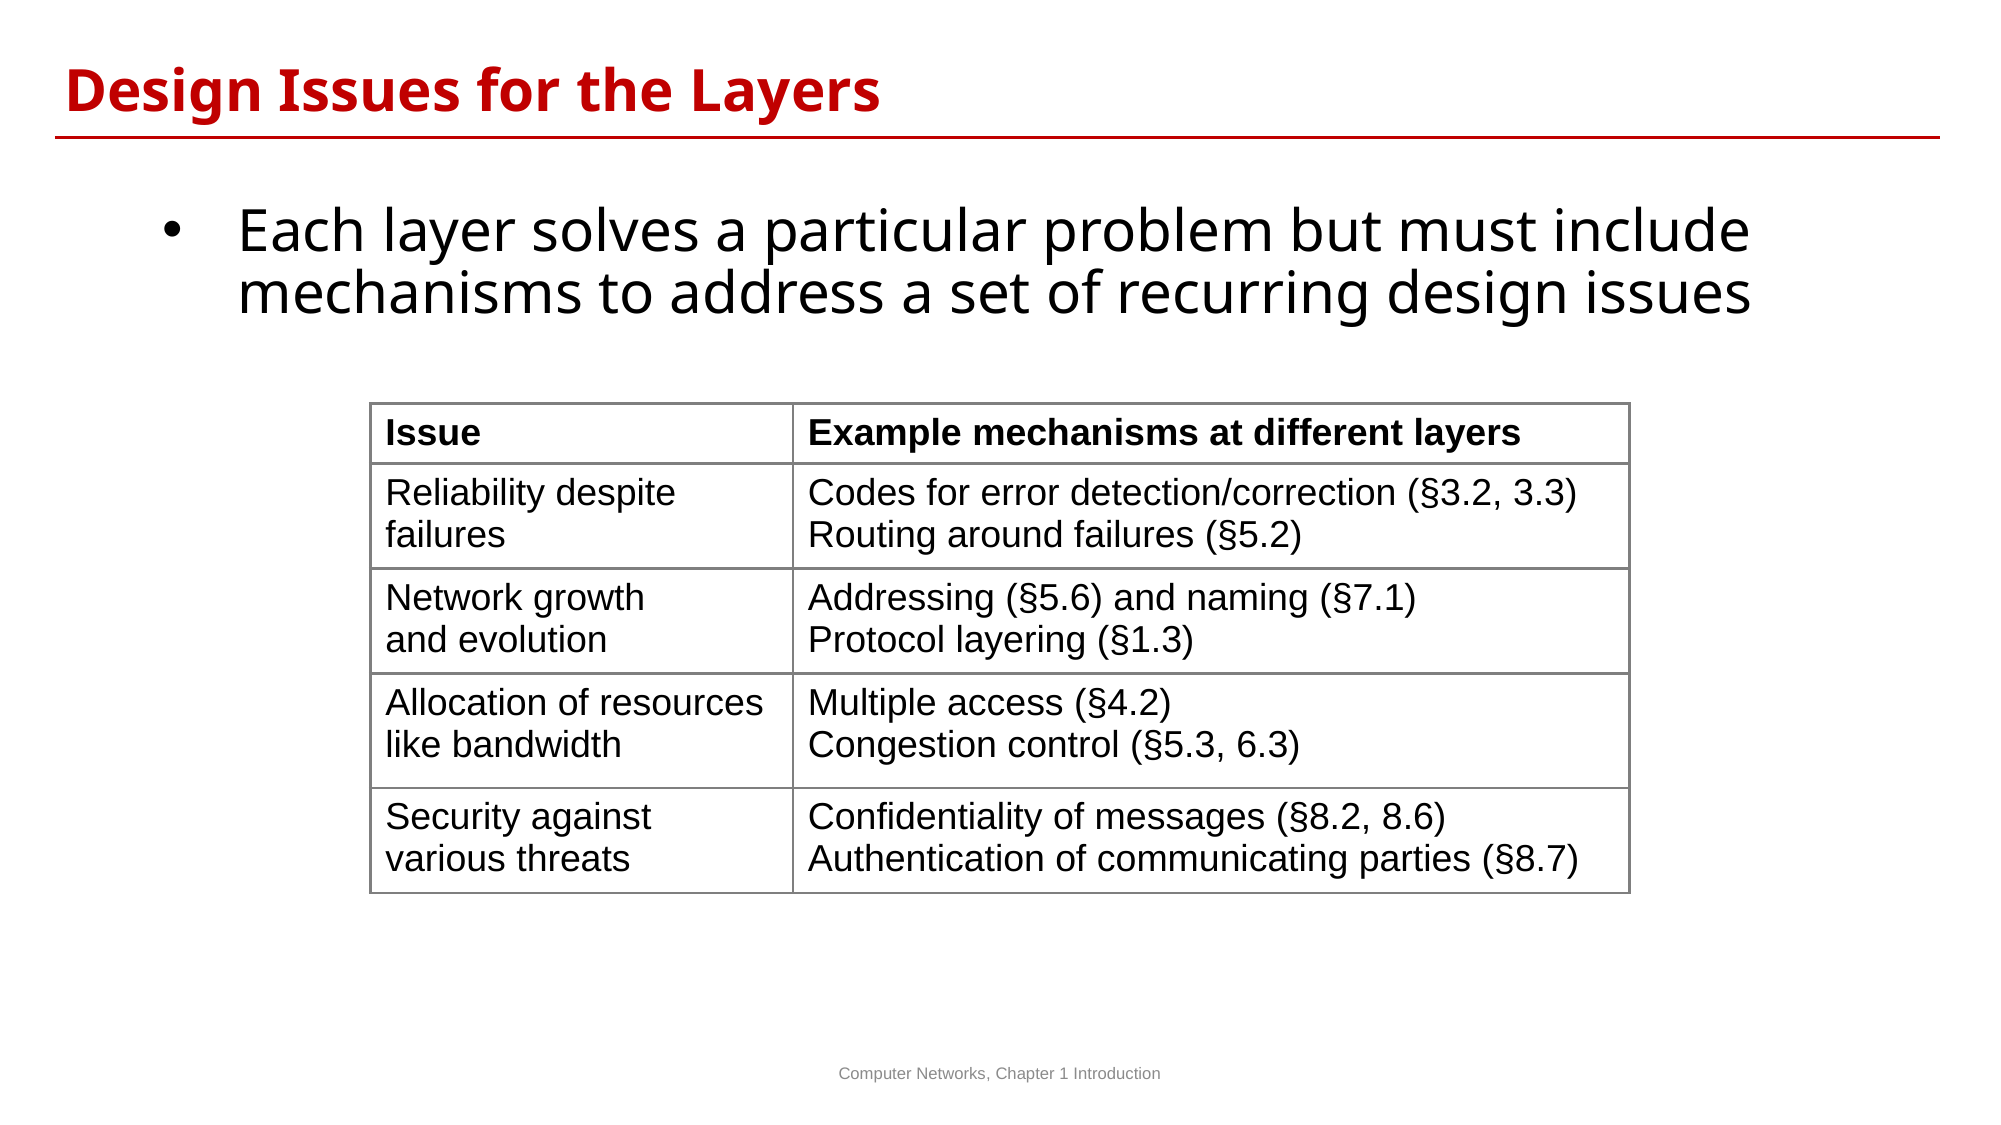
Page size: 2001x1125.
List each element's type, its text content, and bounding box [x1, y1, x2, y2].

table_cell Multiple access (§4.2) Congestion control (§5.3, 6.3) [794, 675, 1628, 787]
table_header Issue [372, 405, 792, 462]
table_cell Codes for error detection/correction (§3.2, 3.3) Routing around failures (§5.2) [794, 465, 1628, 567]
table_cell Confidentiality of messages (§8.2, 8.6) Authentication of communicating parties (§8.7) [794, 789, 1628, 892]
list Each layer solves a particular problem but must include mechanisms to address a set of recurring design issues [110, 193, 1933, 948]
table_header Example mechanisms at different layers [794, 405, 1628, 462]
table_cell Addressing (§5.6) and naming (§7.1) Protocol layering (§1.3) [794, 570, 1628, 672]
table_cell Network growth and evolution [372, 570, 792, 672]
table_cell Allocation of resources like bandwidth [372, 675, 792, 787]
text_box Design Issues for the Layers [49, 45, 1972, 130]
footer Computer Networks, Chapter 1 Introduction [662, 1042, 1338, 1103]
table_cell Security against various threats [372, 789, 792, 892]
table_cell Reliability despite failures [372, 465, 792, 567]
